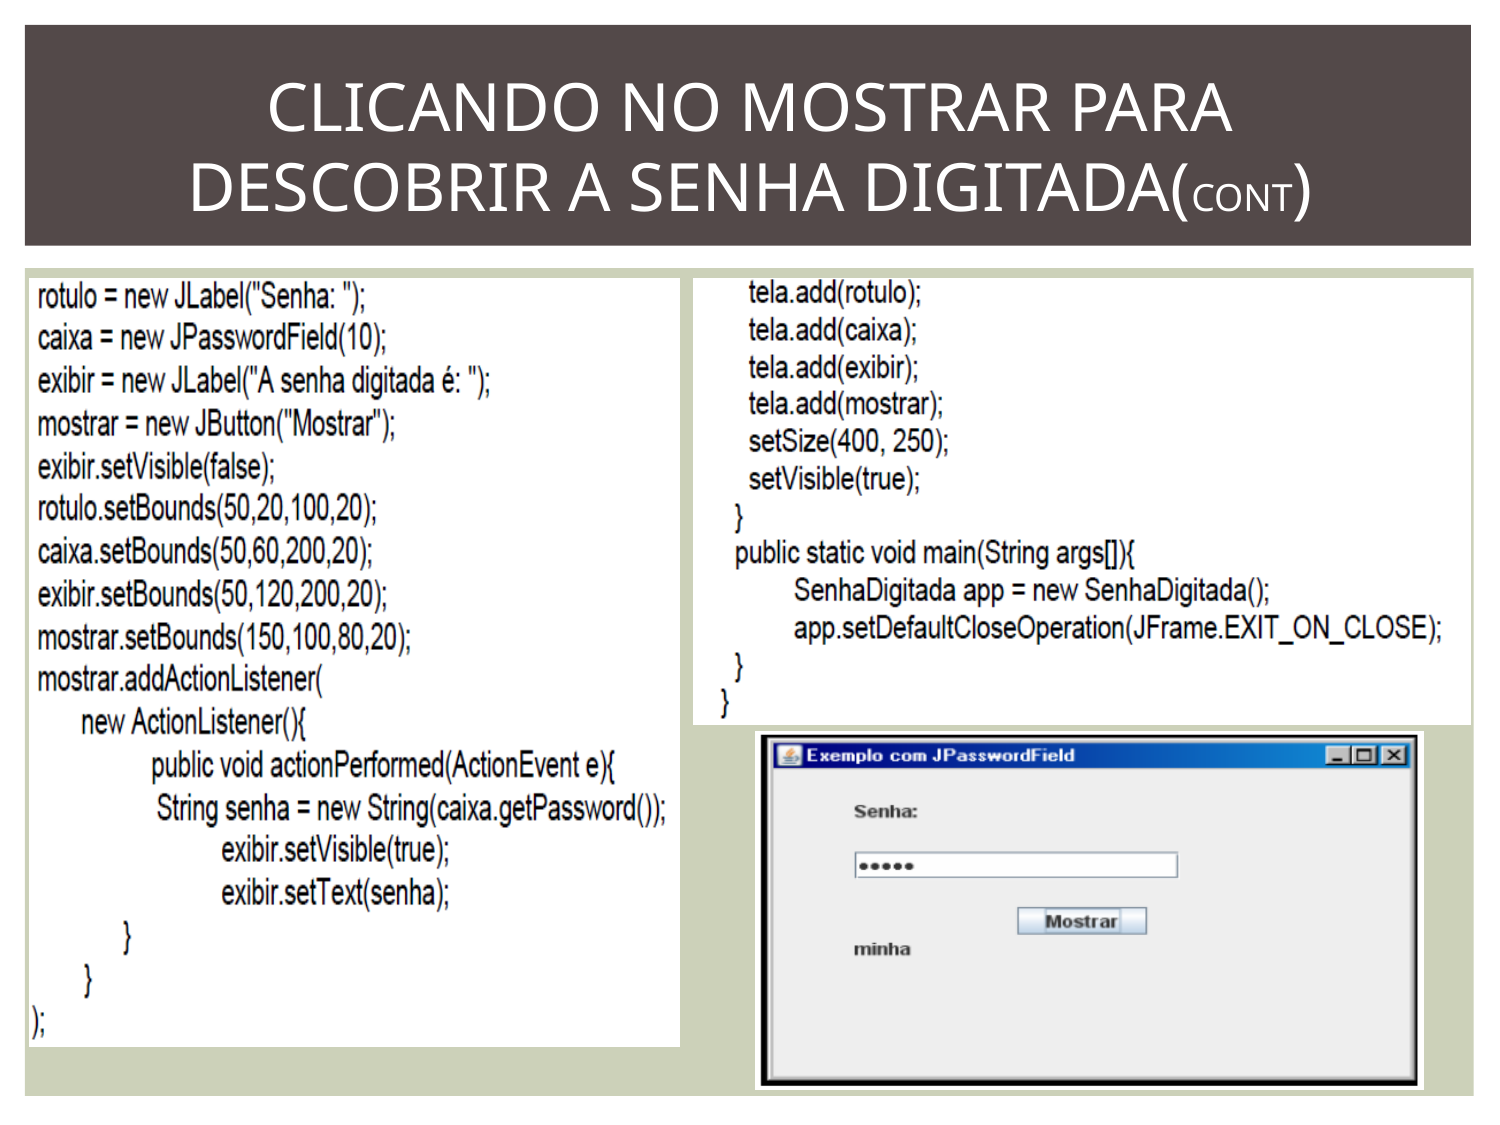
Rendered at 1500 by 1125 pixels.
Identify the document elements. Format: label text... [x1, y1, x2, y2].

picture [693, 278, 1471, 725]
title CLICANDO NO MOSTRAR PARA DESCOBRIR A SENHA DIGITADA(CONT) [62, 58, 1438, 232]
picture [29, 278, 680, 1047]
picture [754, 731, 1424, 1090]
